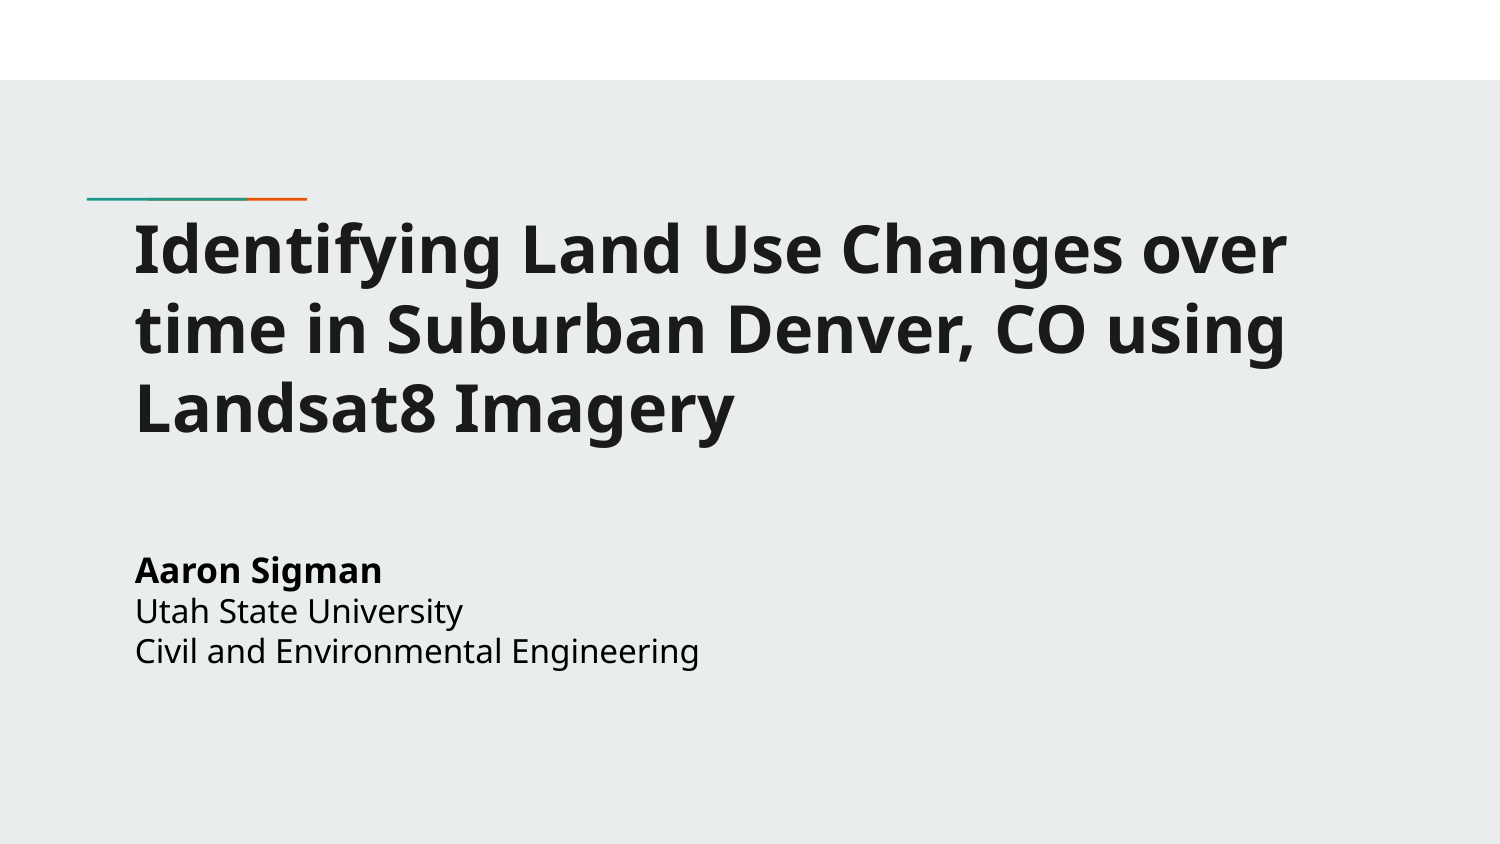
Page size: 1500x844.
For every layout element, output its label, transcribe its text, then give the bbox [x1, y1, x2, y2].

title Identifying Land Use Changes over time in Suburban Denver, CO using Landsat8 Imagery [119, 191, 1381, 465]
subtitle Aaron Sigman Utah State University Civil and Environmental Engineering [119, 532, 1381, 622]
